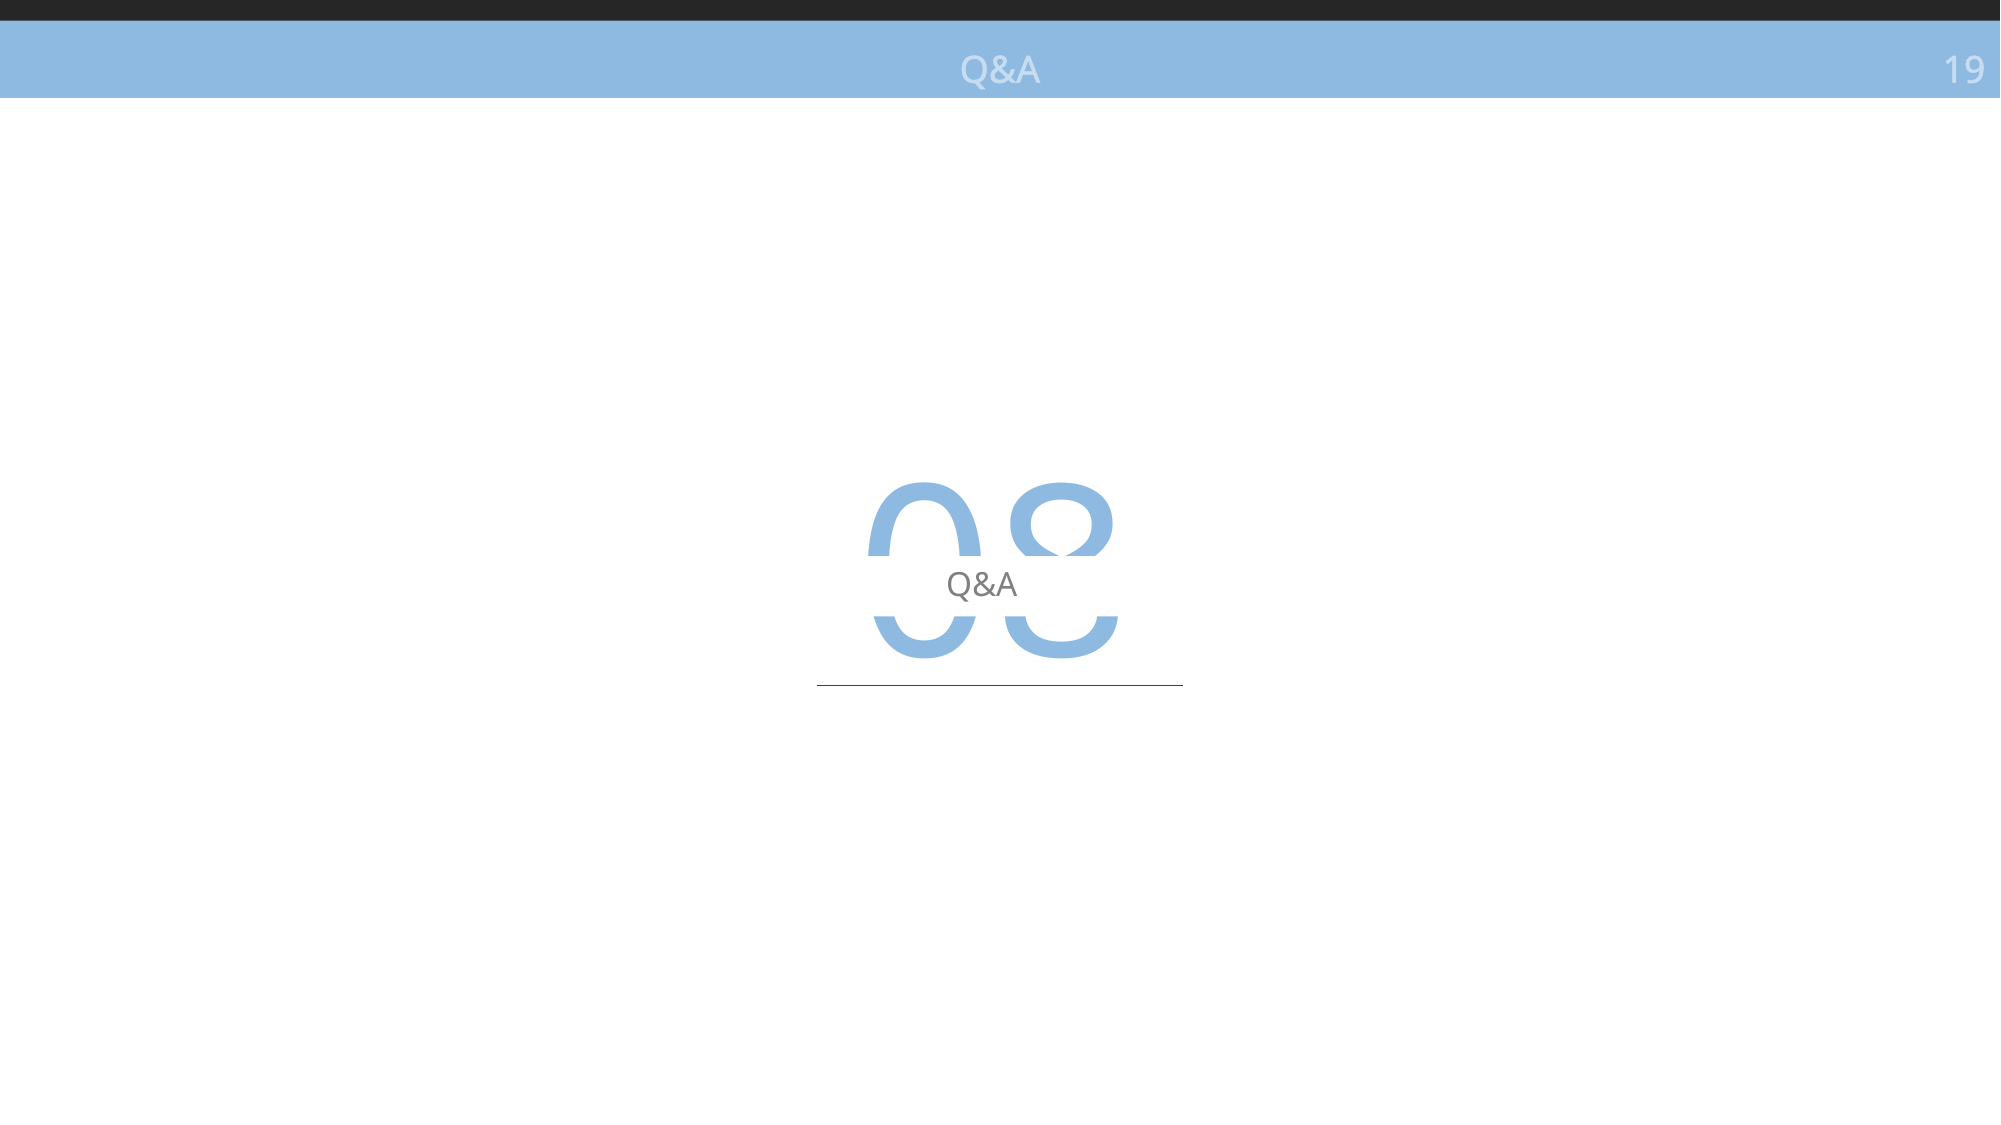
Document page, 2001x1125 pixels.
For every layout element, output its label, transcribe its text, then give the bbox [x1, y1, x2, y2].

text_box [0, 0, 2000, 20]
text_box [0, 20, 2000, 99]
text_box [816, 409, 1184, 716]
text_box 19 [1927, 37, 2000, 98]
text_box Q&A [944, 37, 1056, 98]
